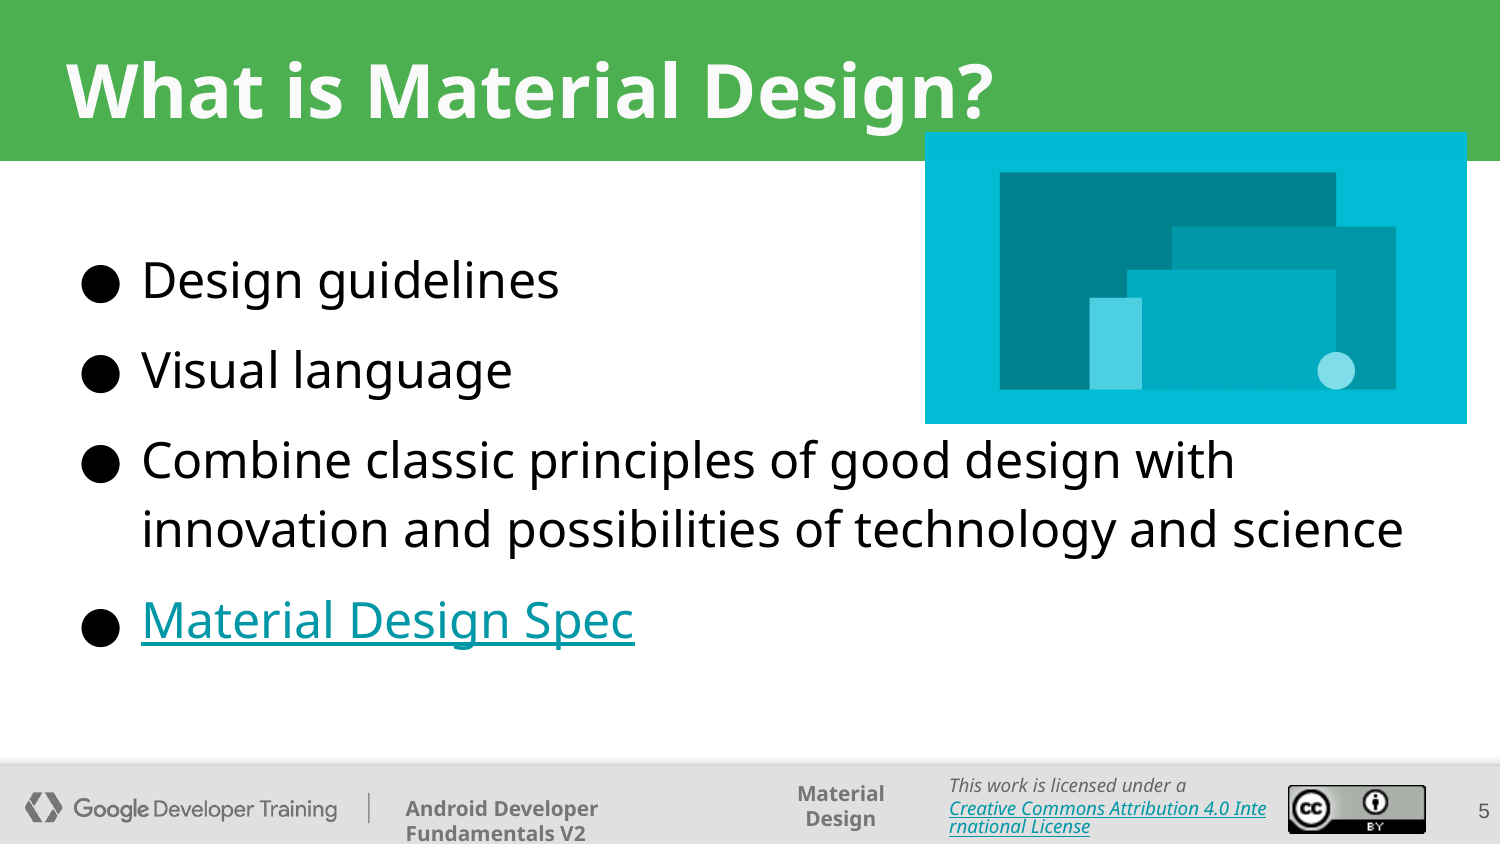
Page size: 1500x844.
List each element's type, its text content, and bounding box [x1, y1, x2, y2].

slide_number ‹#› [1414, 777, 1500, 842]
title What is Material Design? [51, 28, 1449, 122]
list Design guidelines Visual language Combine classic principles of good design with innovation and possibilities of technology and science Material Design Spec [51, 224, 1449, 755]
picture [0, 132, 1500, 844]
